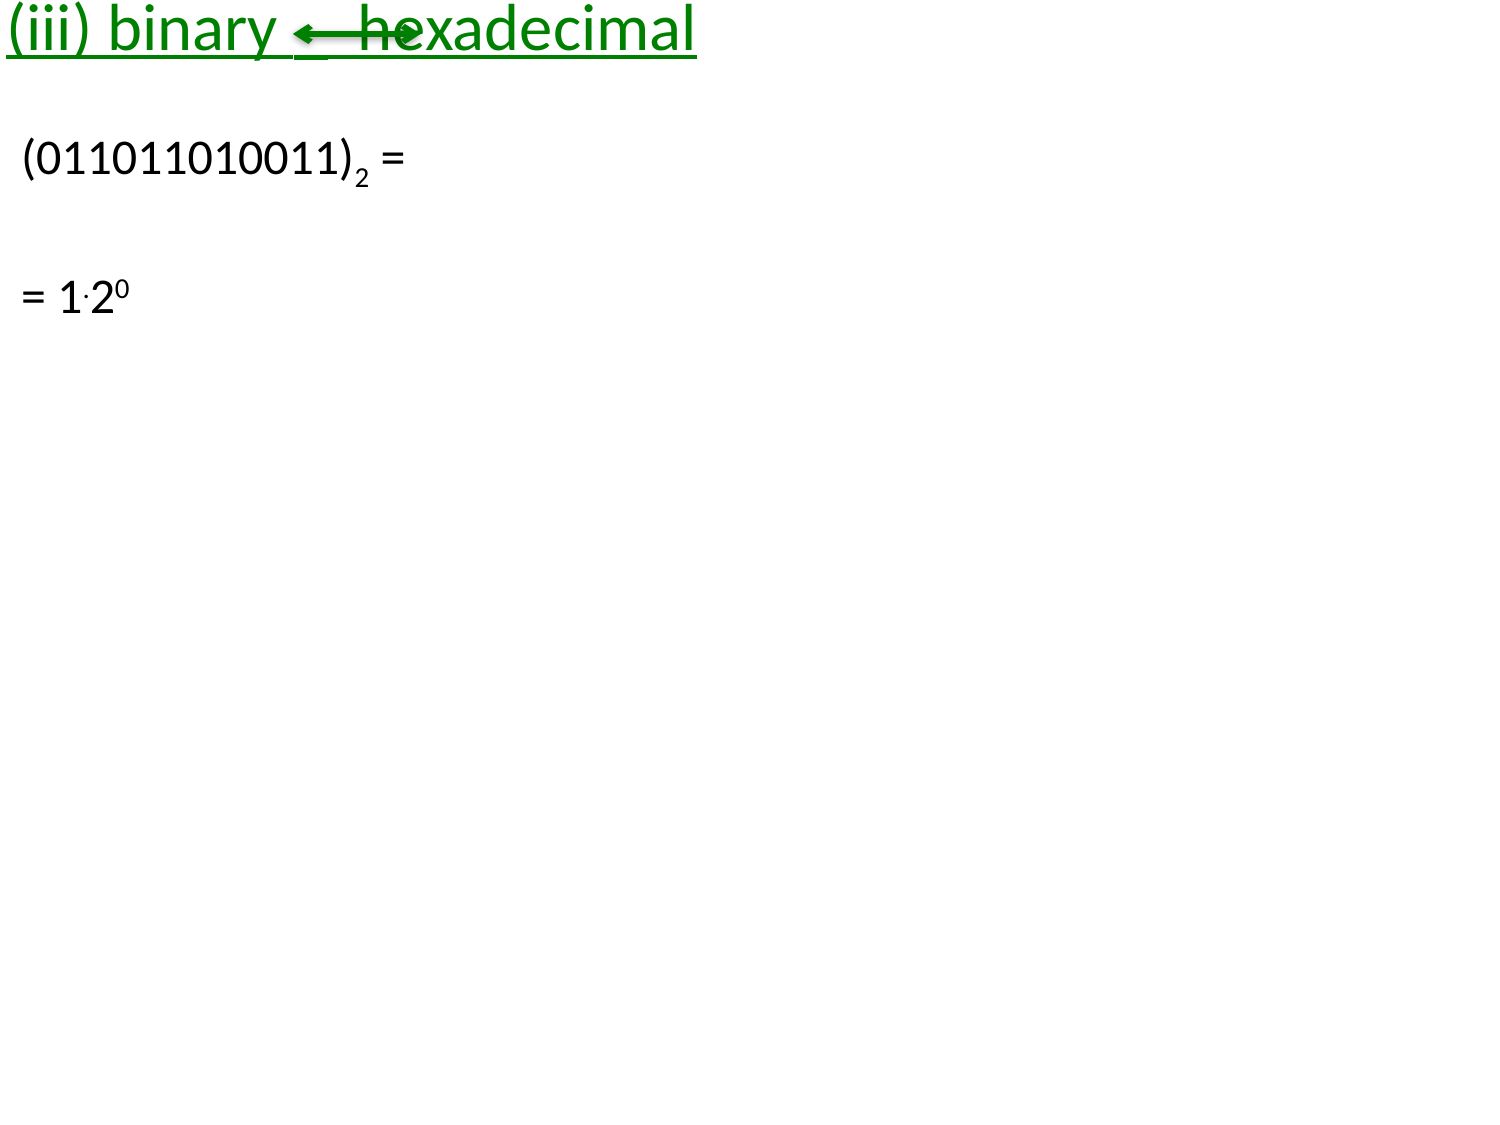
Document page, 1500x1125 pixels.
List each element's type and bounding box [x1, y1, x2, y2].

title [0, 0, 1342, 117]
text_box [0, 117, 1500, 970]
